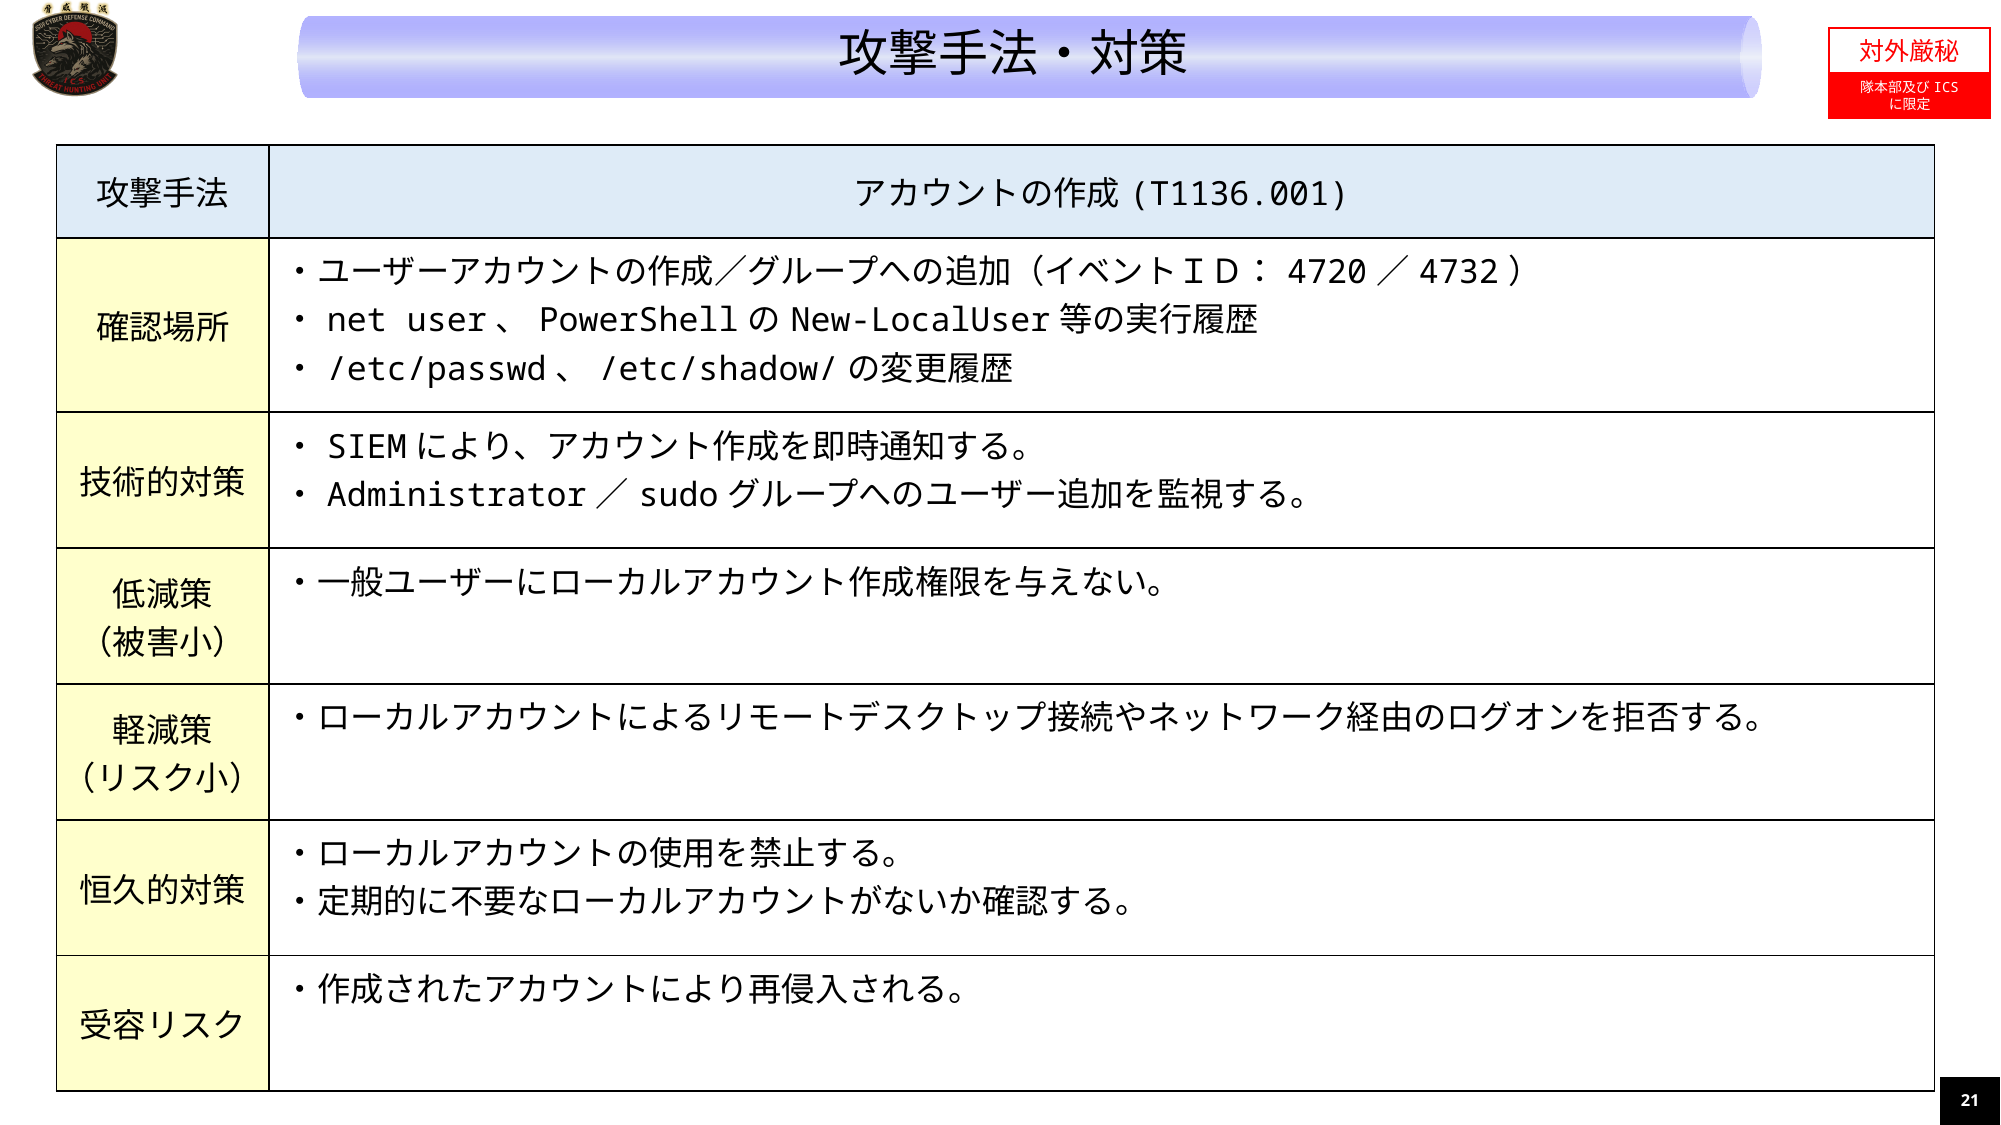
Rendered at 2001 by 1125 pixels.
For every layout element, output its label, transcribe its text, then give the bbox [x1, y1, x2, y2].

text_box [1828, 27, 1991, 118]
table_cell 軽減策 （リスク小） [57, 685, 268, 819]
table_cell ・作成されたアカウントにより再侵入される。 [270, 956, 1934, 1090]
table_cell ・ユーザーアカウントの作成／グループへの追加（イベントＩＤ：4720／4732） ・net user、PowerShellのNew-LocalUser等の実行履歴 ・/etc/passwd、/etc/shadow/の変更履歴 [270, 239, 1934, 411]
table_cell 技術的対策 [57, 413, 268, 547]
table_cell ・一般ユーザーにローカルアカウント作成権限を与えない。 [270, 549, 1934, 683]
table_cell ・SIEMにより、アカウント作成を即時通知する。 ・Administrator／sudoグループへのユーザー追加を監視する。 [270, 413, 1934, 547]
table_cell 確認場所 [57, 239, 268, 411]
text_box 攻撃手法・対策 [301, 20, 1727, 90]
table_cell 受容リスク [57, 956, 268, 1090]
table_cell ・ローカルアカウントによるリモートデスクトップ接続やネットワーク経由のログオンを拒否する。 [270, 685, 1934, 819]
picture [26, 0, 125, 98]
table_cell 恒久的対策 [57, 821, 268, 955]
table_cell 低減策 （被害小） [57, 549, 268, 683]
table_header アカウントの作成(T1136.001) [270, 146, 1934, 237]
table_cell ・ローカルアカウントの使用を禁止する。 ・定期的に不要なローカルアカウントがないか確認する。 [270, 821, 1934, 955]
table_header 攻撃手法 [57, 146, 268, 237]
